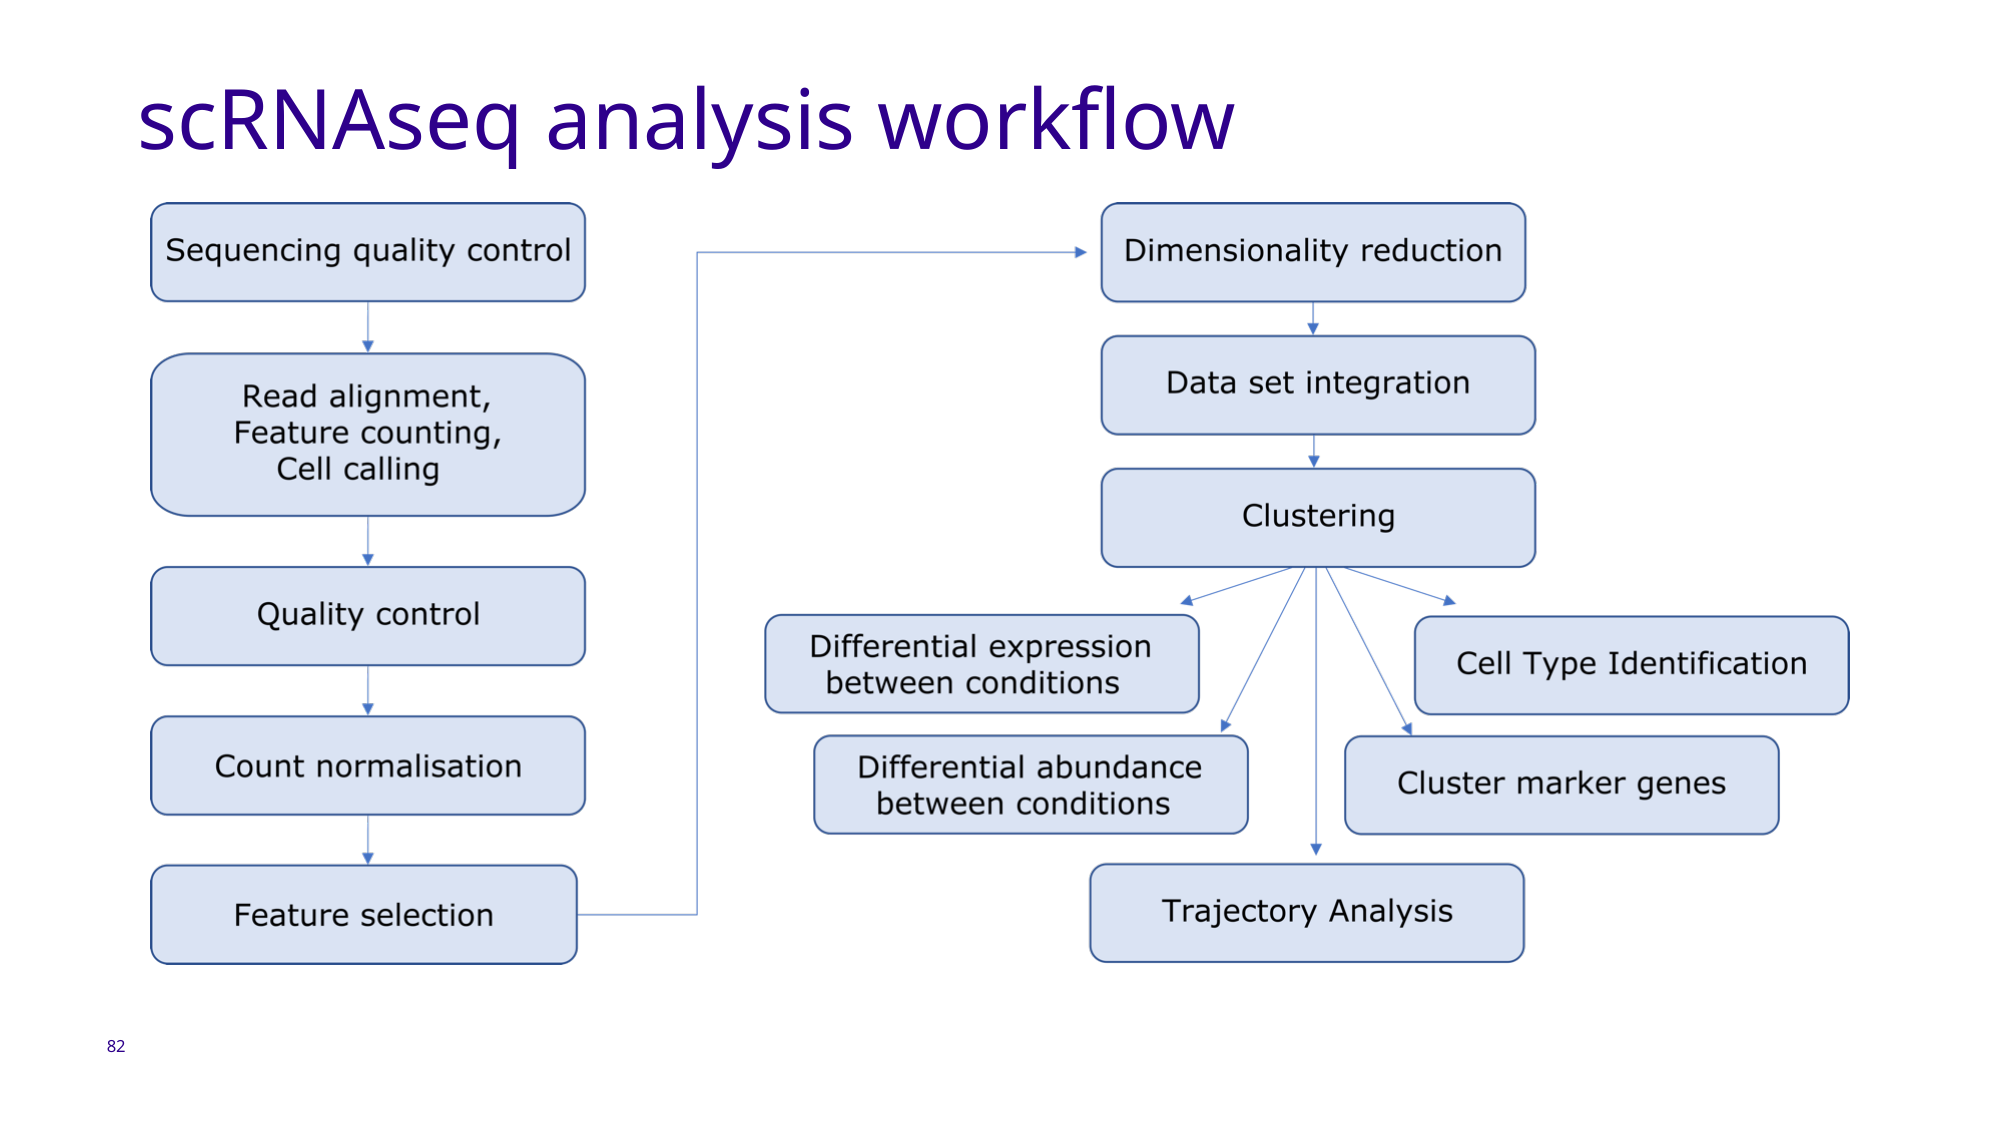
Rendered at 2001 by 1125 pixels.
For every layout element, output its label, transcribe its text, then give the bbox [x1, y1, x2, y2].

title scRNAseq analysis workflow [137, 66, 1863, 168]
picture [150, 202, 1850, 965]
slide_number 82 [0, 1038, 126, 1059]
